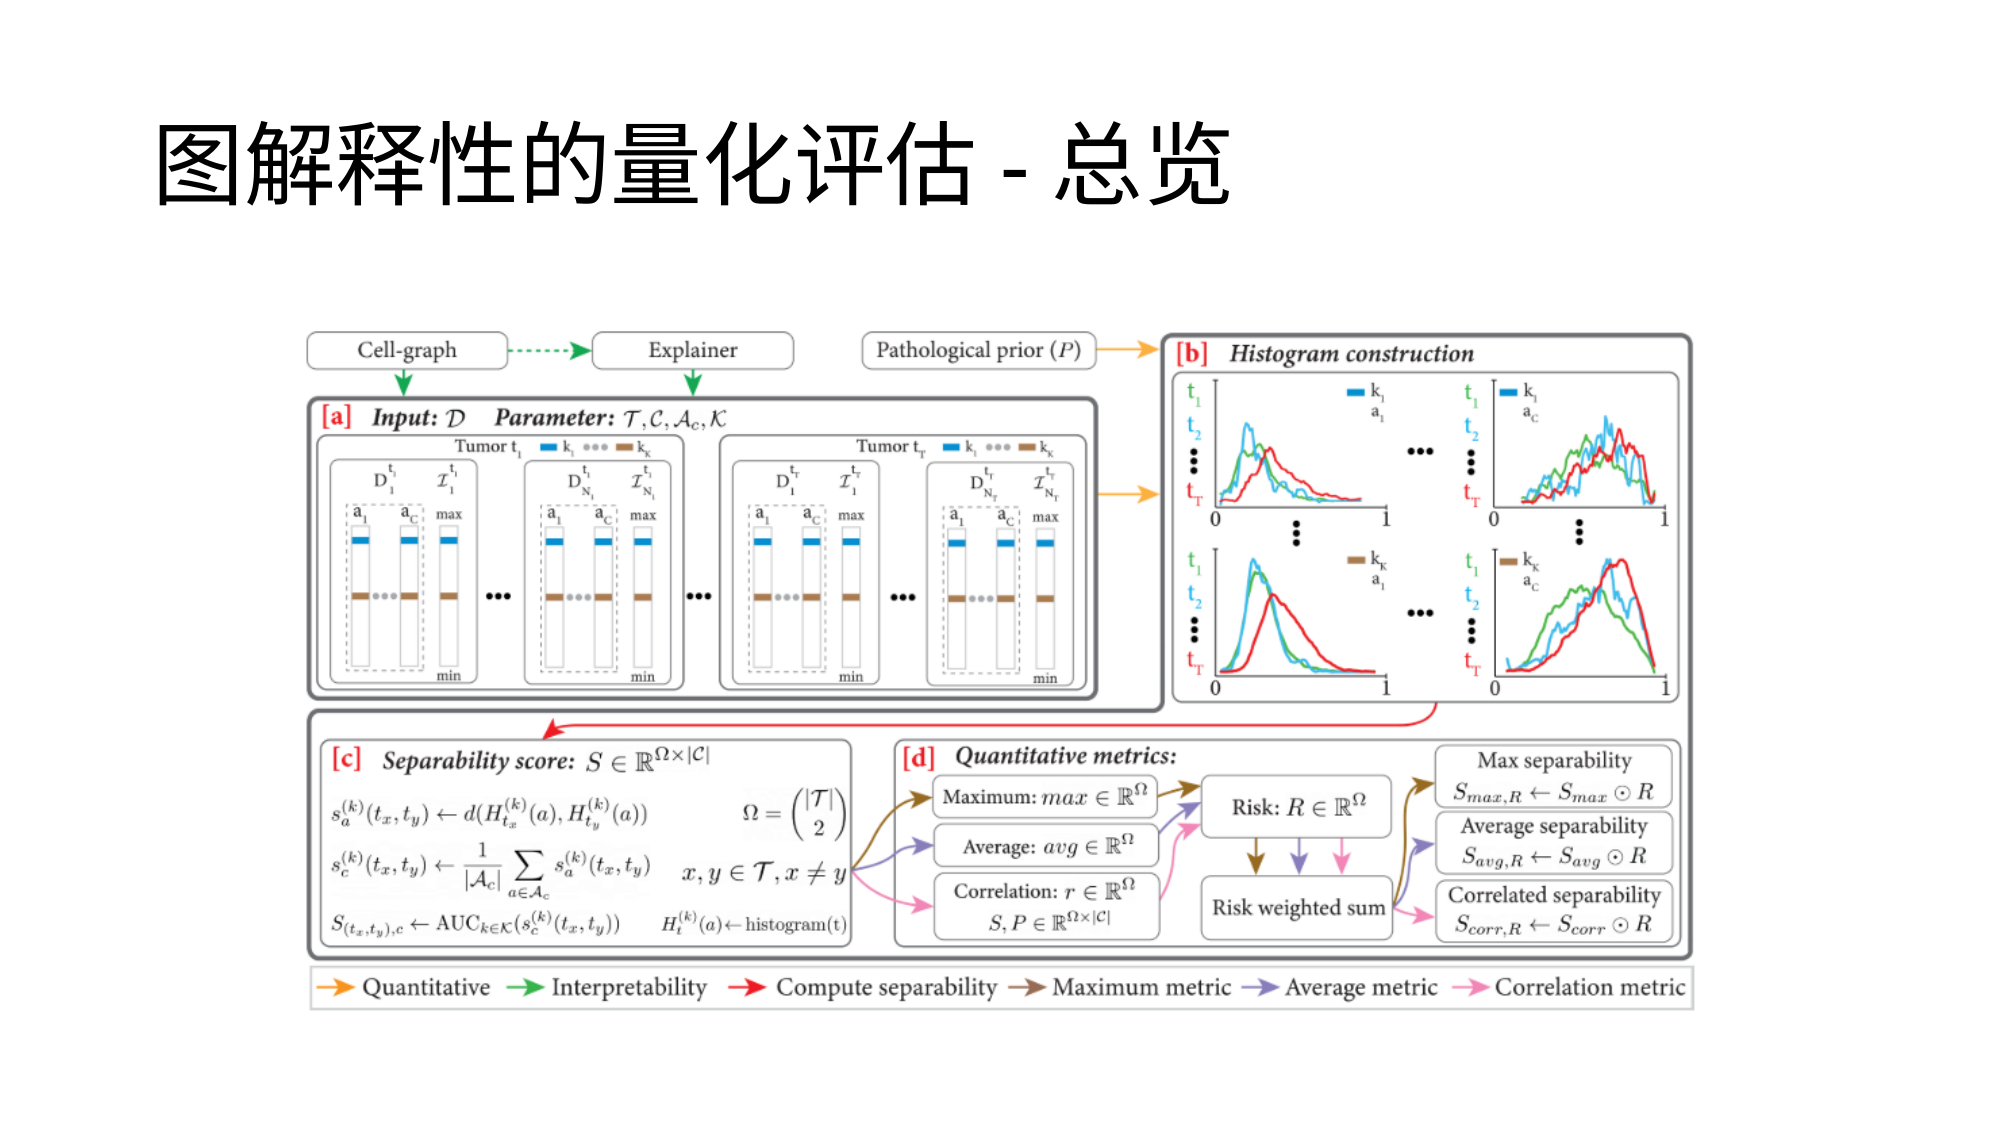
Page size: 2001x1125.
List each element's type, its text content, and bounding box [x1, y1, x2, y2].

title 图解释性的量化评估-总览 [137, 59, 1863, 278]
picture [300, 318, 1700, 1016]
